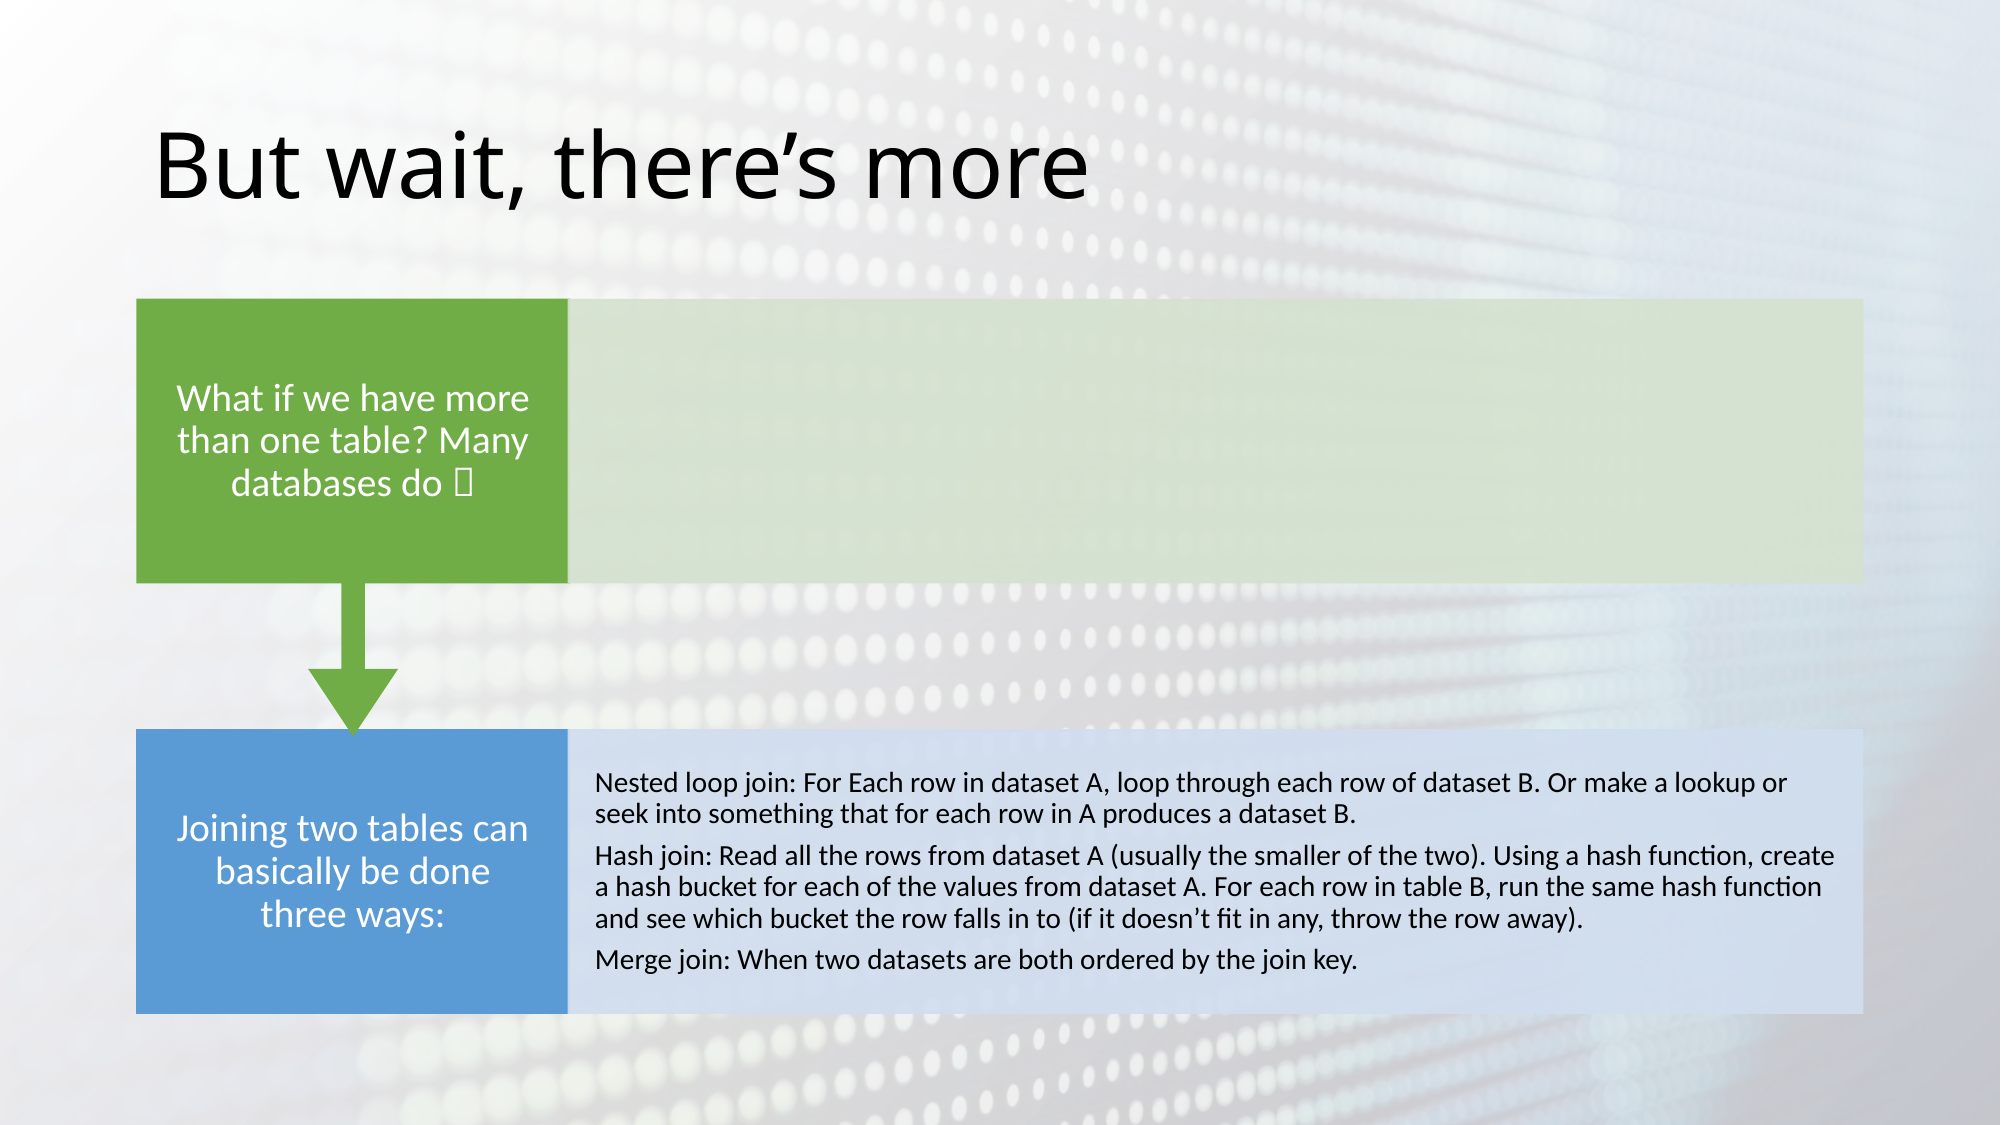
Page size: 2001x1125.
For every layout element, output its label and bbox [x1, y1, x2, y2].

list [137, 299, 1863, 1014]
picture [0, 0, 2000, 1125]
